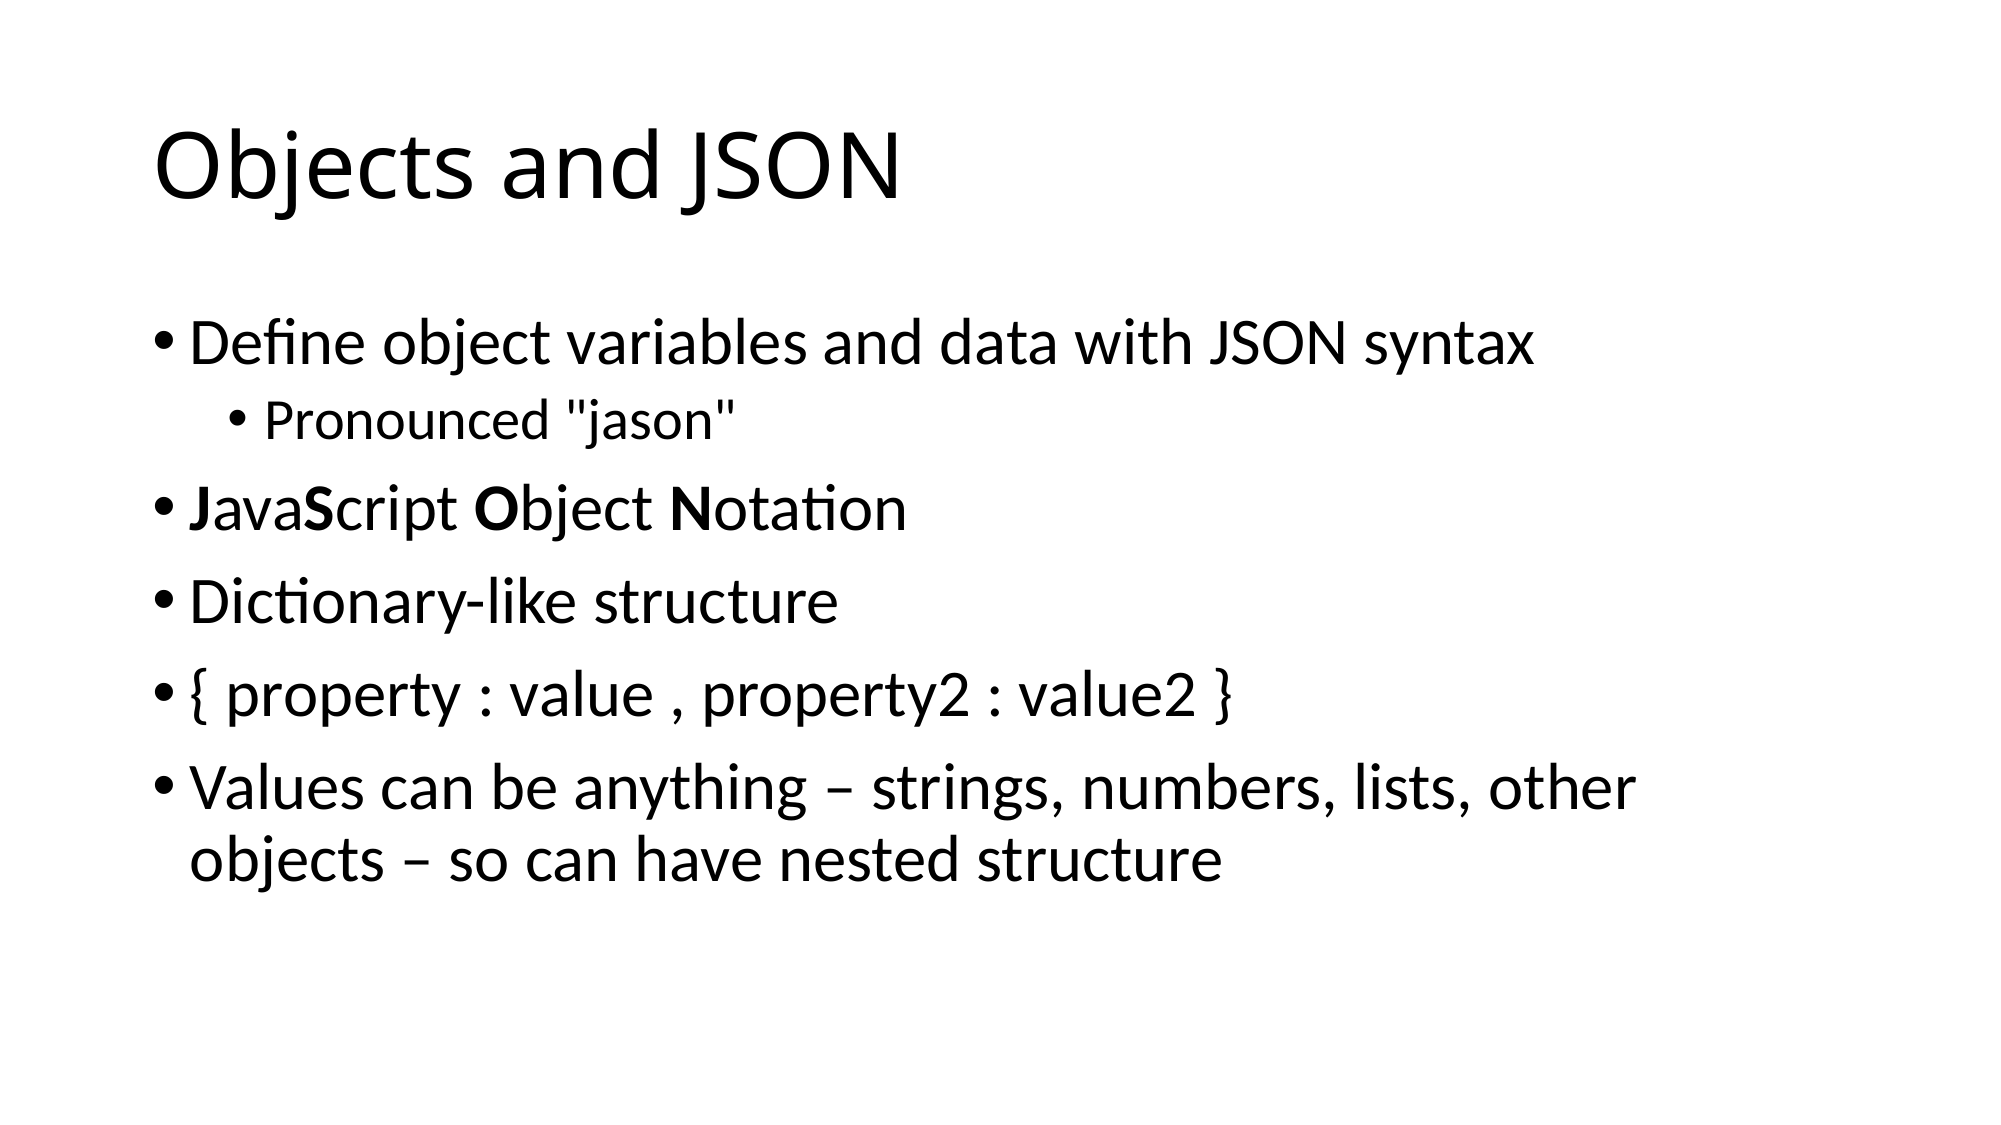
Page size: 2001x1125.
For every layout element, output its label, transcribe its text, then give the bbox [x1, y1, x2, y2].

title Objects and JSON [137, 59, 1863, 278]
list Define object variables and data with JSON syntax Pronounced "jason" JavaScript Object Notation Dictionary-like structure { property : value , property2 : value2 } Values can be anything – strings, numbers, lists, other objects – so can have nested structure [137, 299, 1863, 1014]
